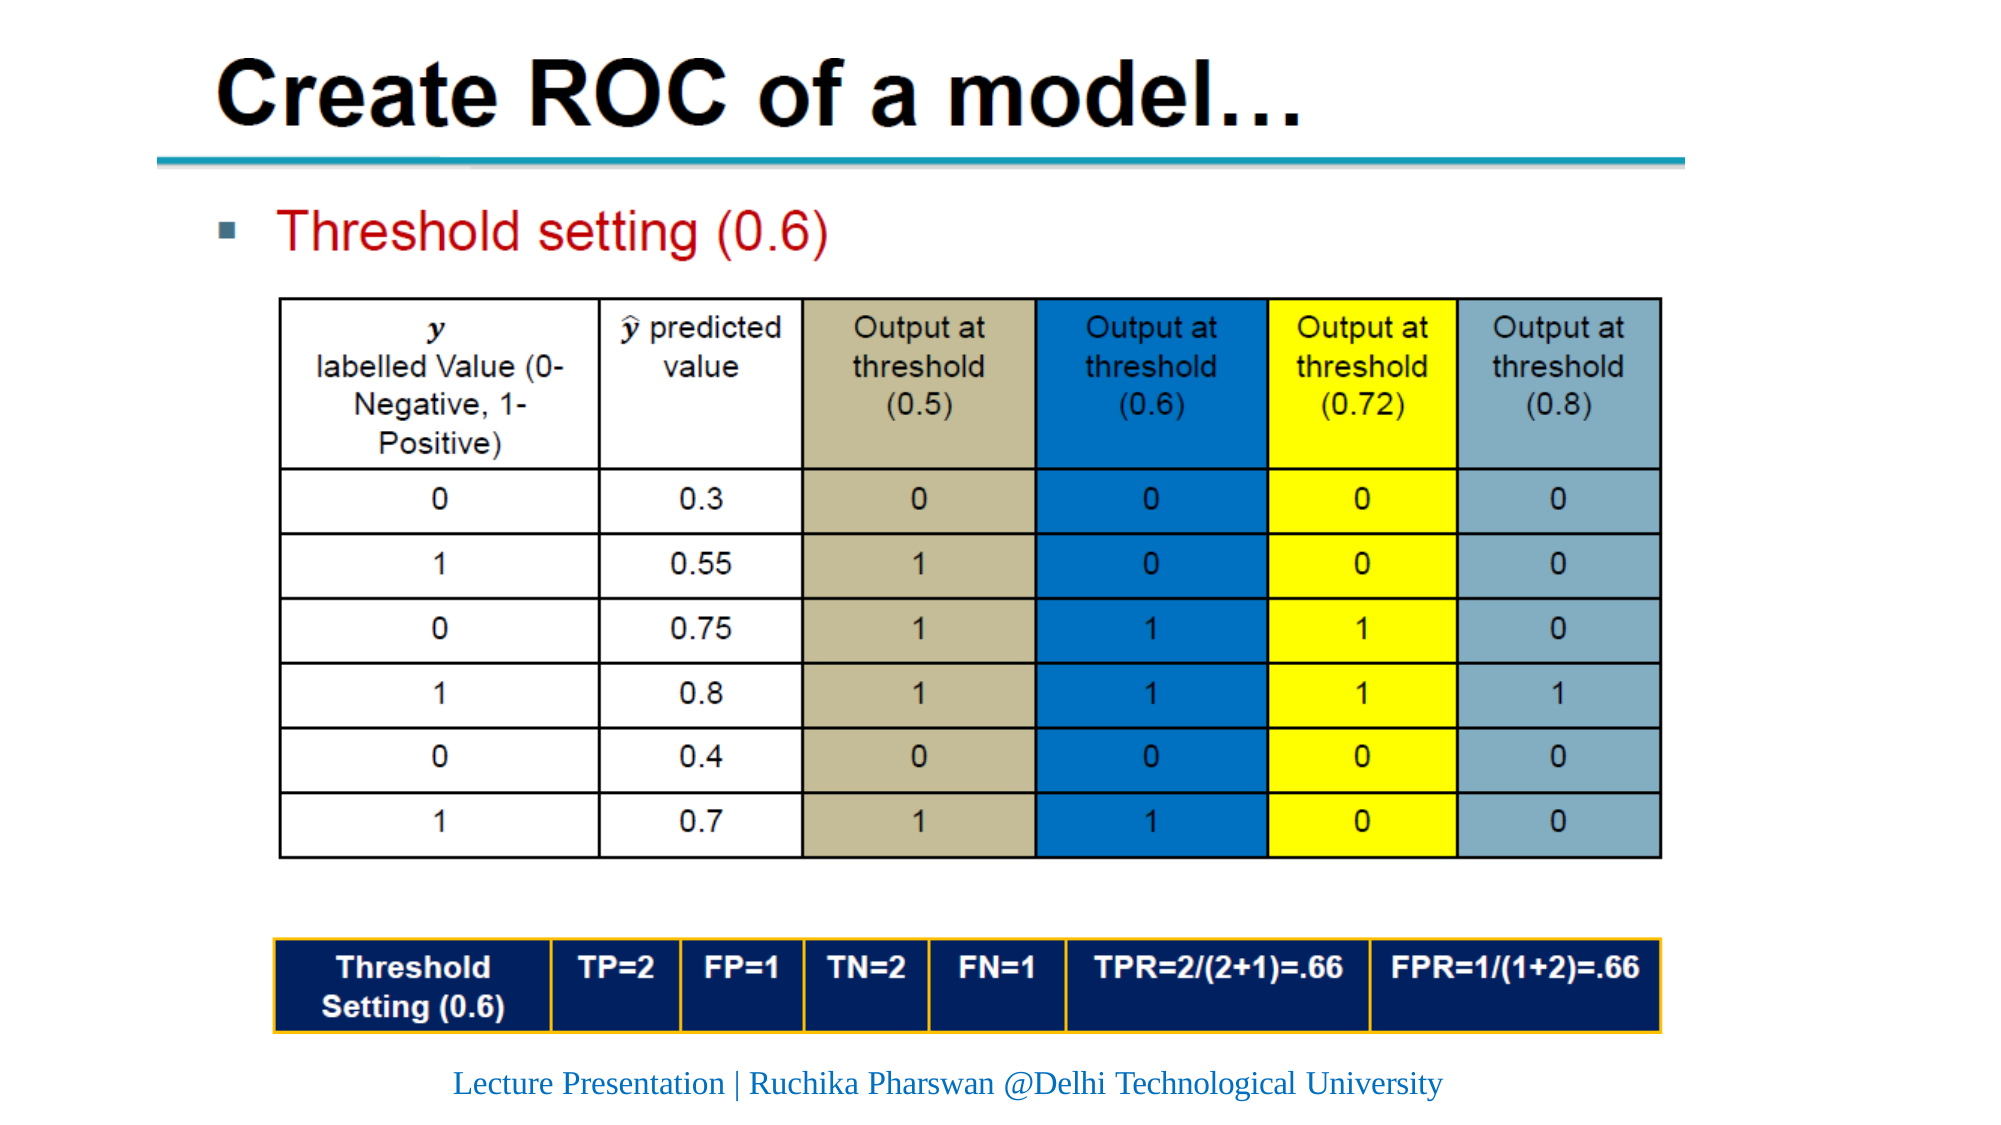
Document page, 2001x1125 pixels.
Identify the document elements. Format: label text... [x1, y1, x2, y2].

footer Lecture Presentation | Ruchika Pharswan @Delhi Technological University [450, 1062, 1450, 1125]
picture [157, 58, 1685, 1034]
